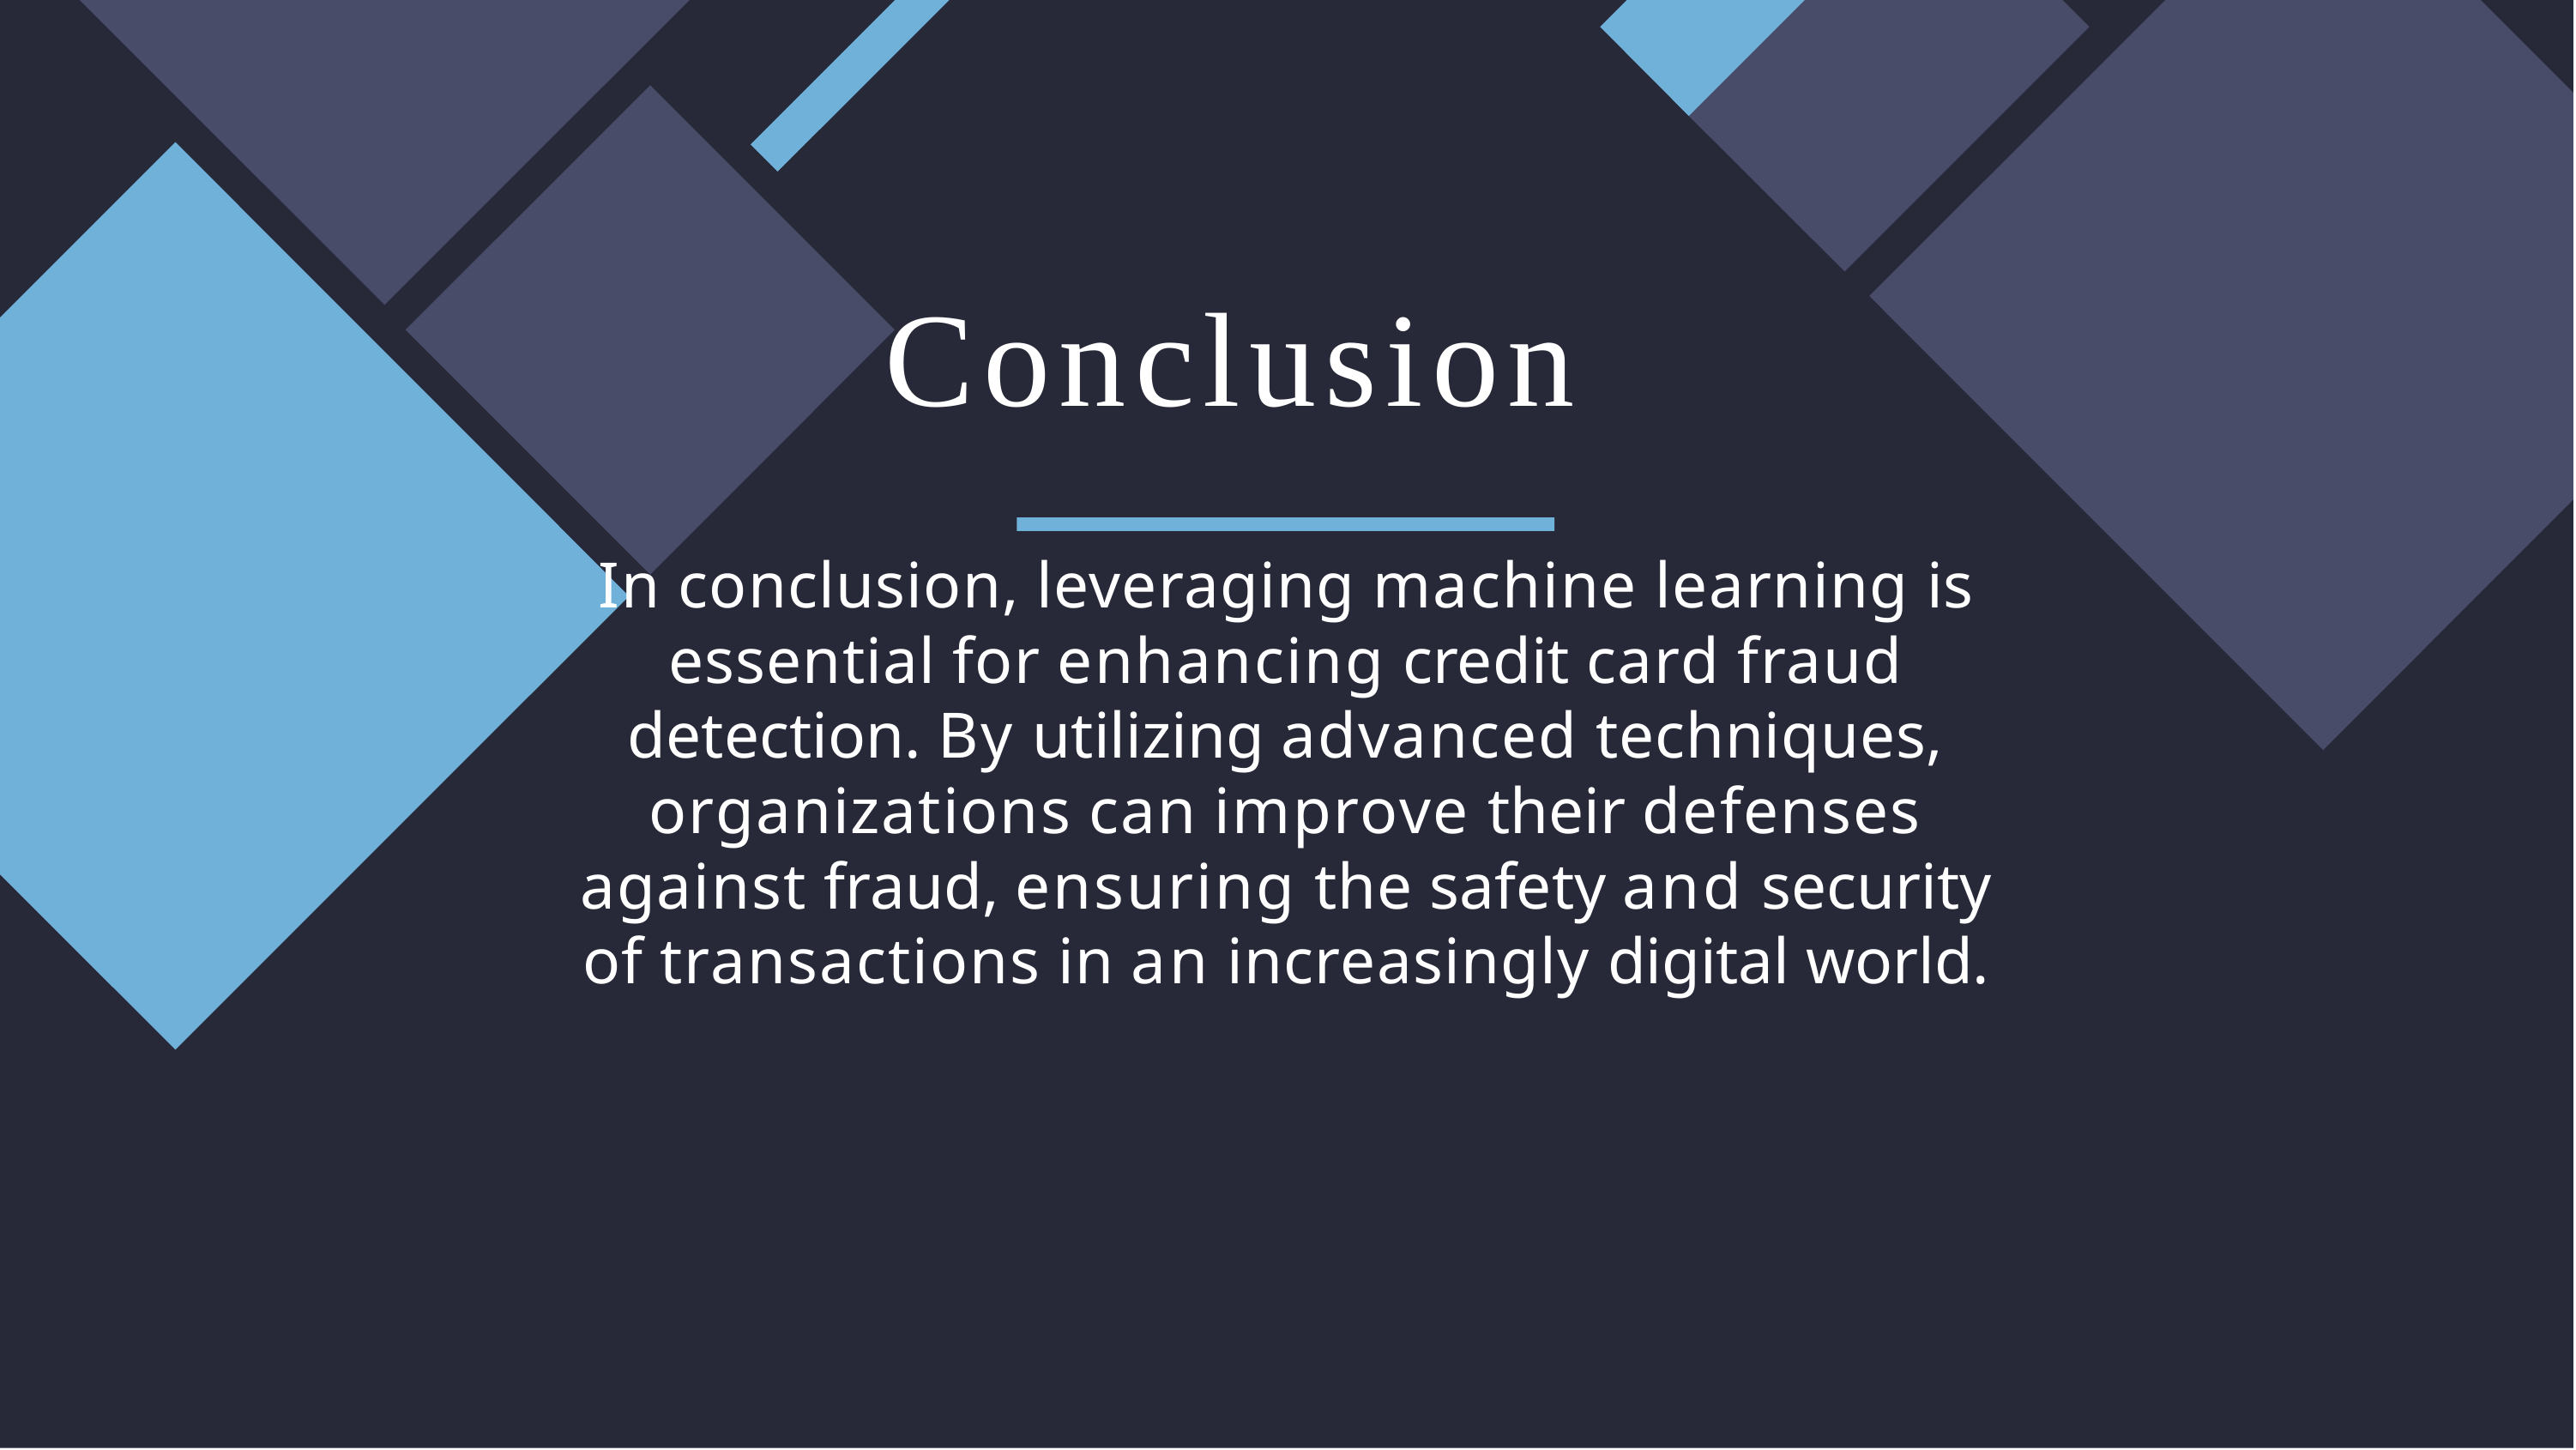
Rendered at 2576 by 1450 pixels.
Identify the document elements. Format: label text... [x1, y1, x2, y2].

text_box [0, 0, 950, 1050]
text_box [1017, 517, 1555, 531]
list In conclusion, leveraging machine learning is essential for enhancing credit card fraud detection. By utilizing advanced techniques, organizations can improve their defenses against fraud, ensuring the safety and security of transactions in an increasingly digital world. [568, 544, 2004, 1374]
title Conclusion [953, 270, 1594, 515]
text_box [1600, 0, 2090, 272]
text_box [1869, 0, 2573, 751]
